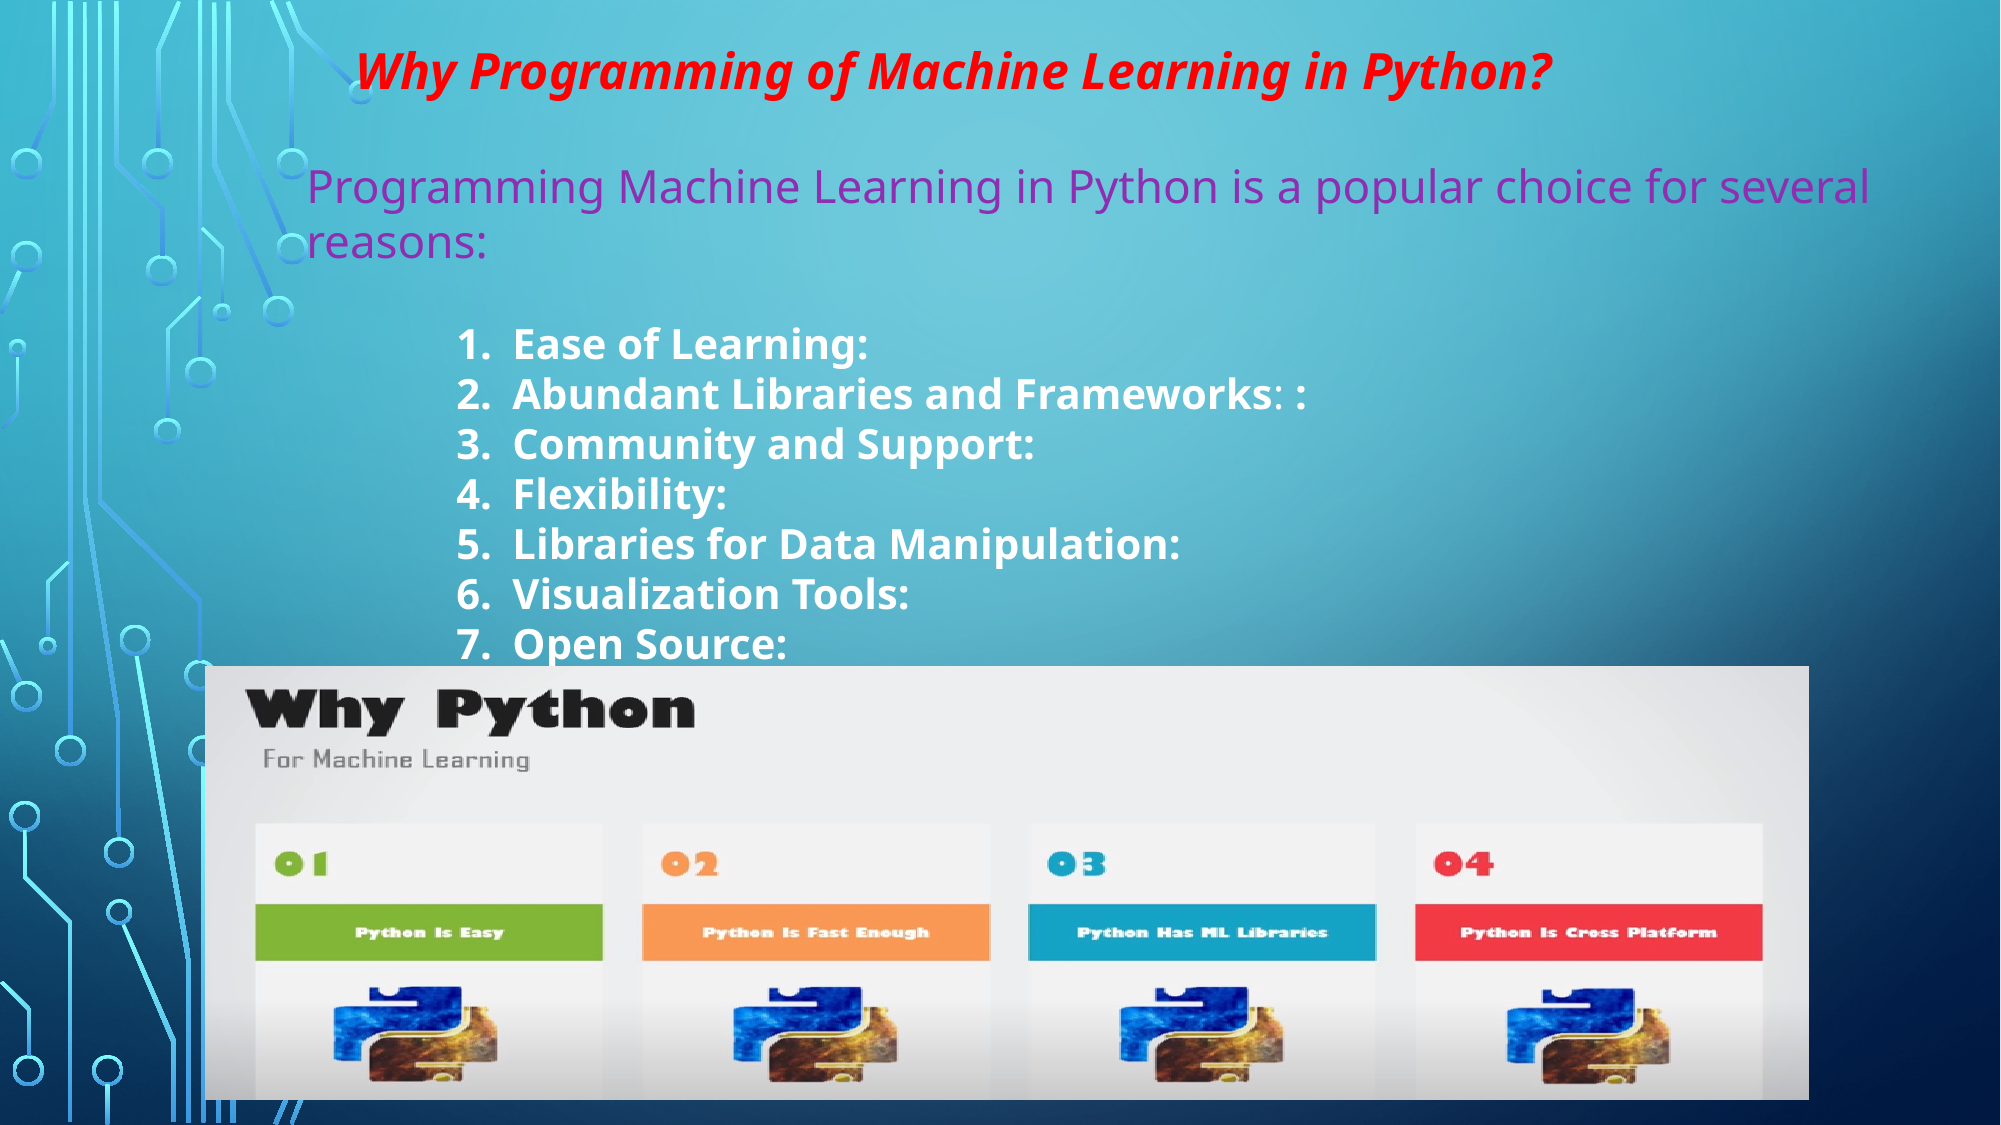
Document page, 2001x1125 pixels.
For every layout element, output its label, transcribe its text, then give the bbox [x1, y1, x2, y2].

text_box Programming Machine Learning in Python is a popular choice for several reasons: Ease of Learning: Abundant Libraries and Frameworks: : Community and Support: Flexibility: Libraries for Data Manipulation: Visualization Tools: Open Source: Interoperability: [291, 150, 1894, 861]
picture [205, 666, 1810, 1100]
text_box Why Programming of Machine Learning in Python? [326, 31, 1582, 107]
